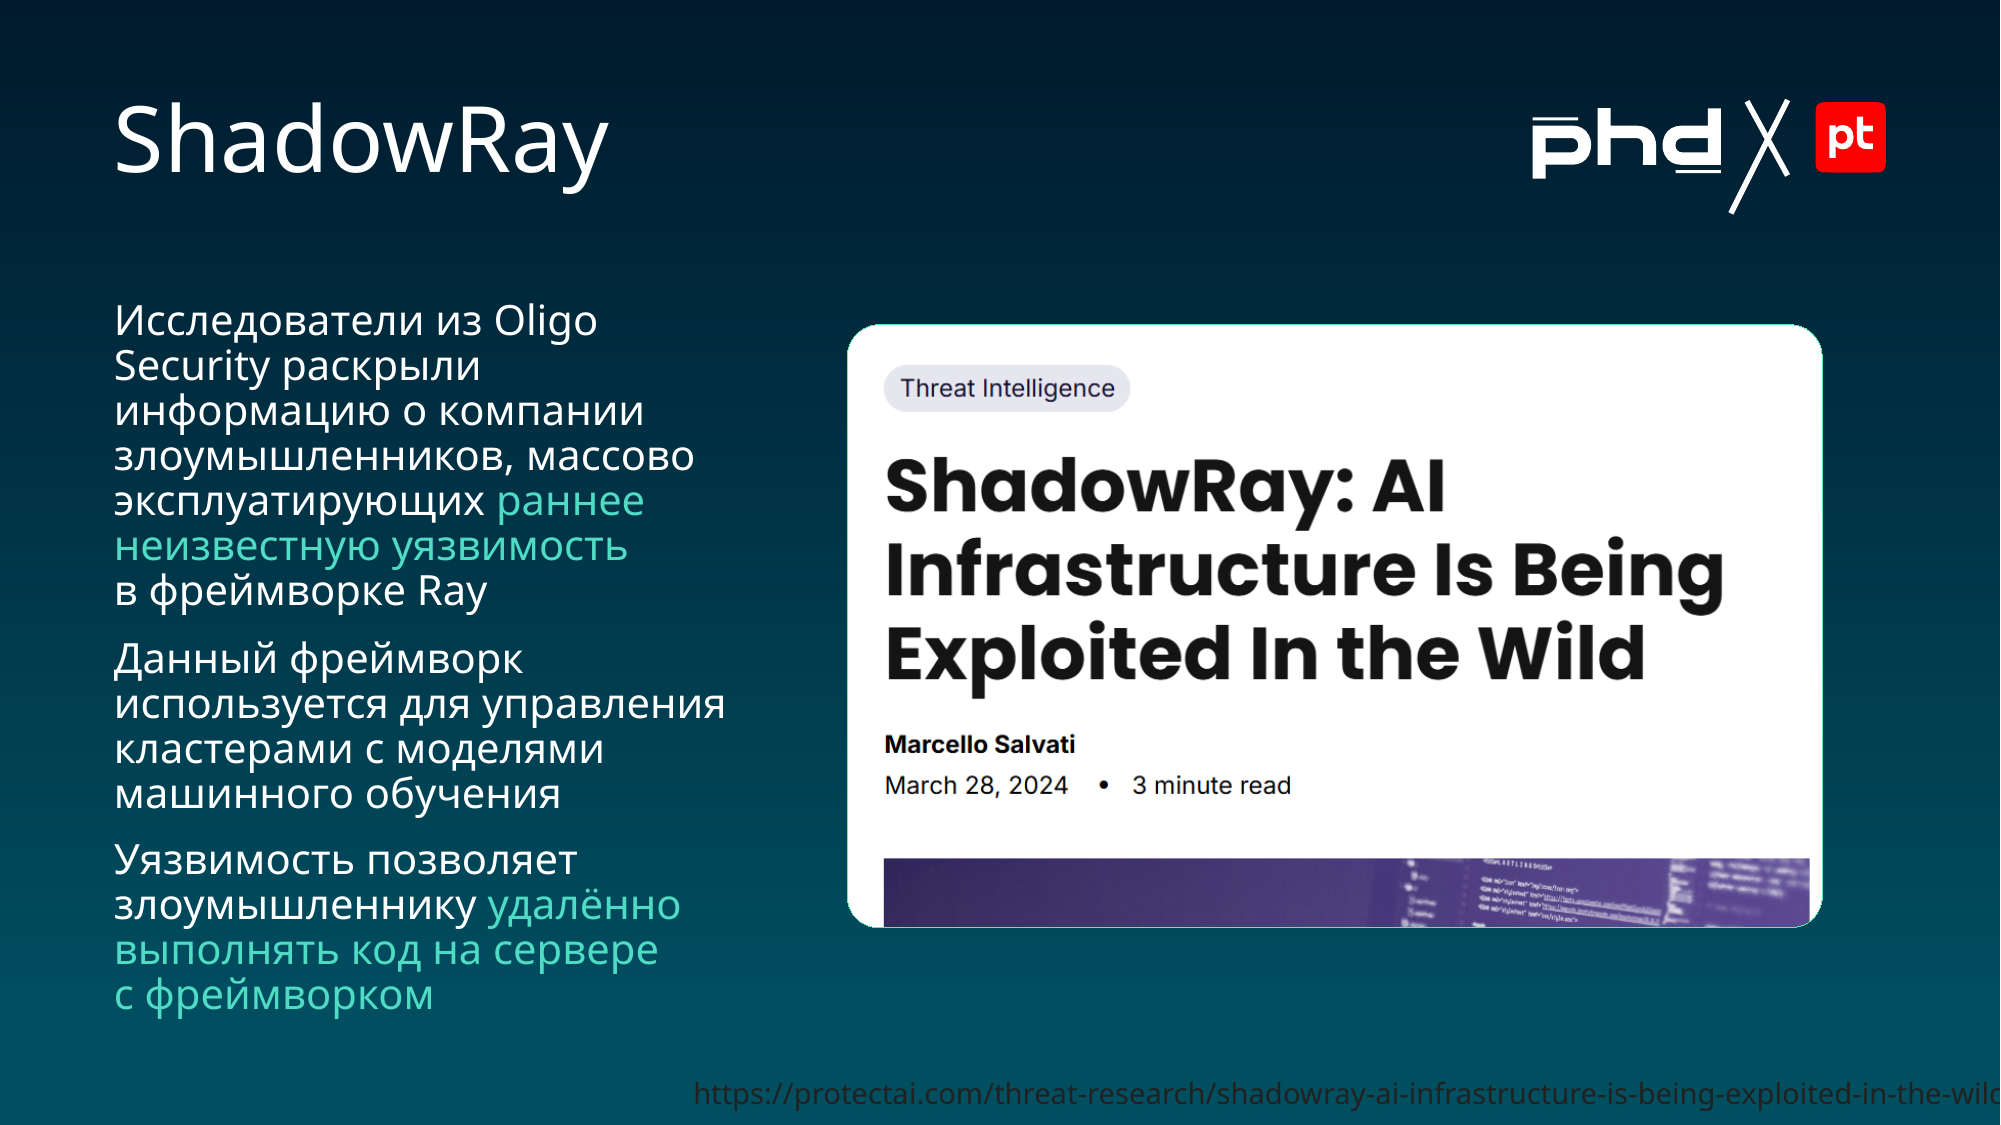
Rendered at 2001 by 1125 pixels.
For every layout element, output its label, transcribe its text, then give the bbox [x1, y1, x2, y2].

text_box Исследователи из Oligo Security раскрыли информацию о компании злоумышленников, массово эксплуатирующих раннее неизвестную уязвимость в фреймворке Ray [114, 298, 731, 615]
text_box Данный фреймворк используется для управления кластерами с моделями машинного обучения Уязвимость позволяет злоумышленнику удалённо выполнять код на сервере с фреймворком [114, 637, 731, 1019]
picture [848, 325, 1822, 927]
picture [1742, 193, 2000, 199]
title ShadowRay [114, 101, 1497, 185]
text_box https://protectai.com/threat-research/shadowray-ai-infrastructure-is-being-exploited-in-the-wild [678, 1067, 2000, 1118]
picture [0, 193, 1737, 199]
